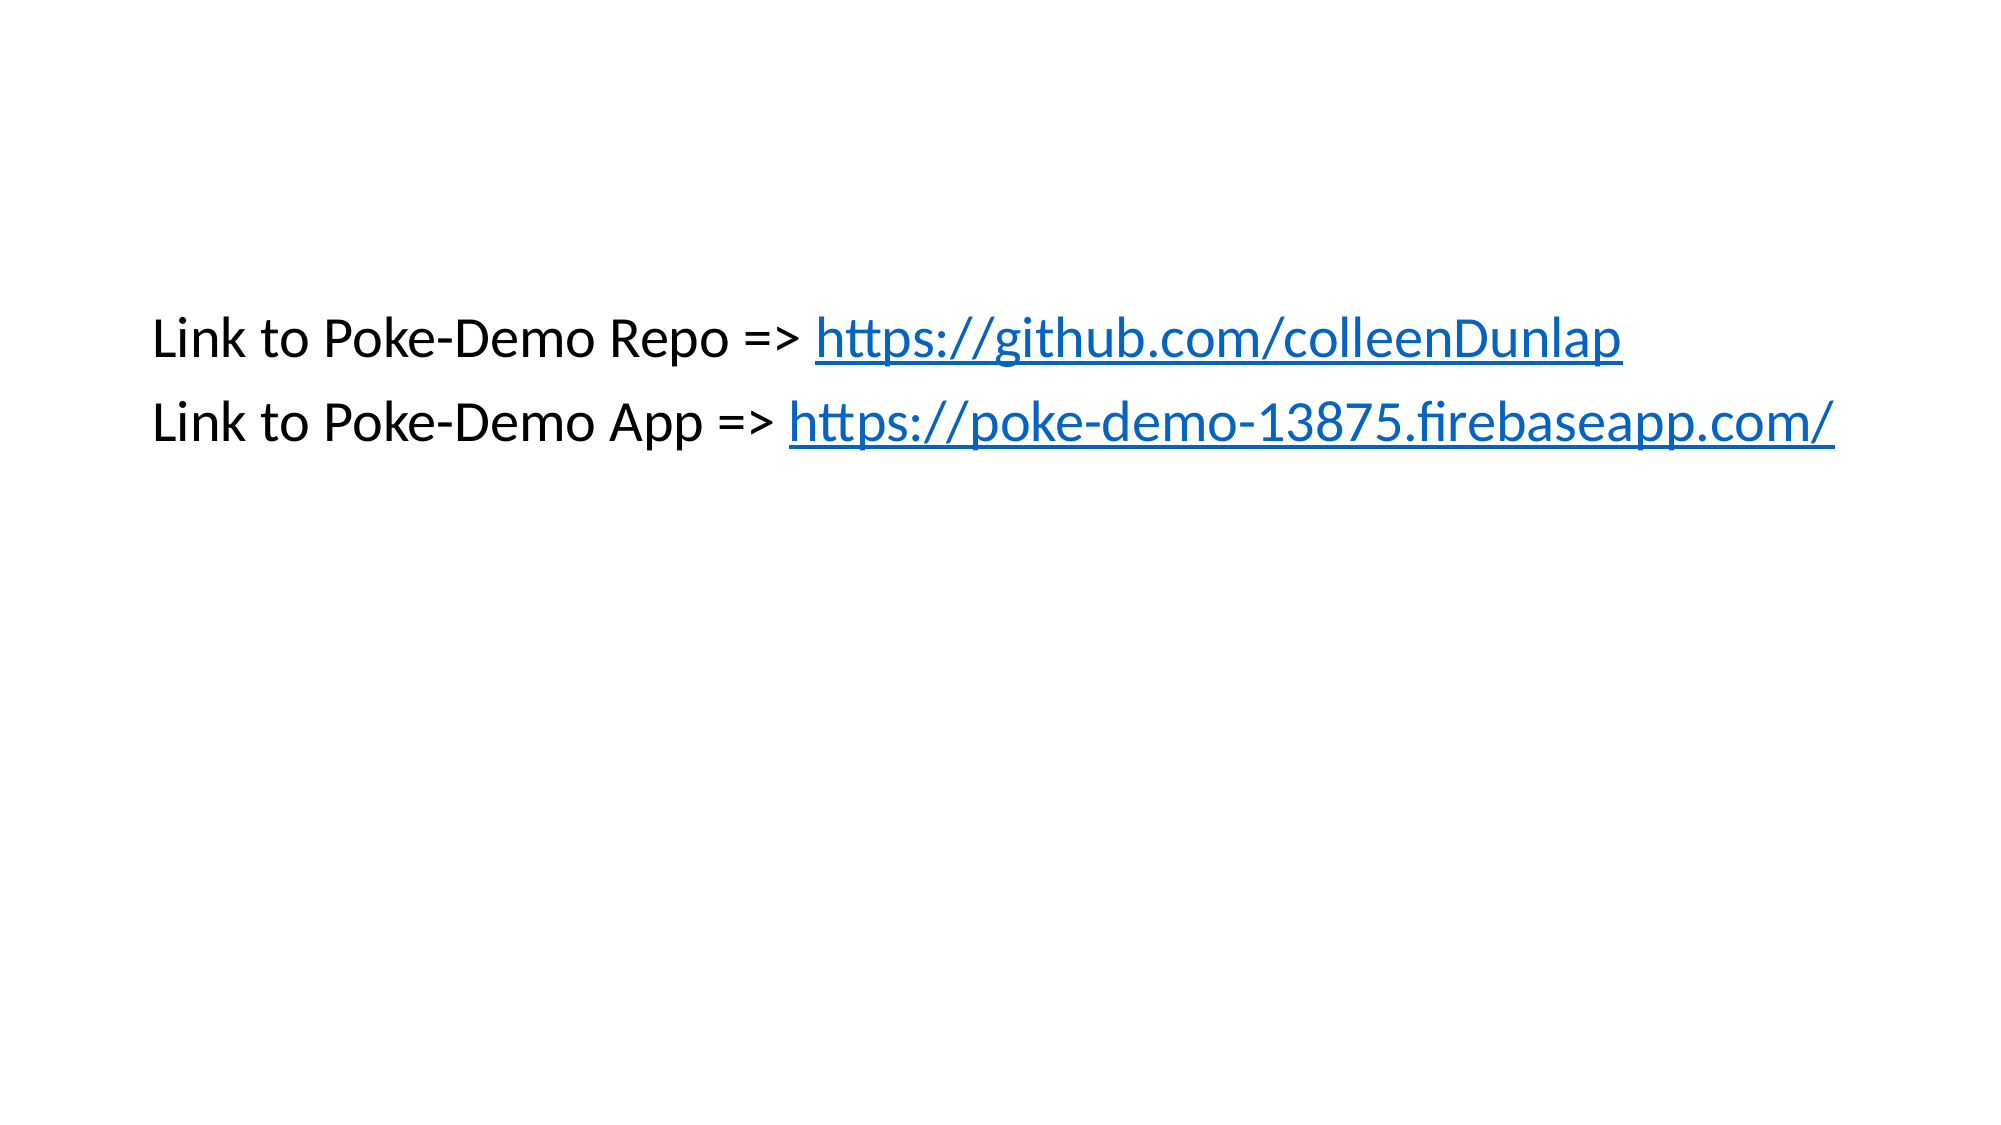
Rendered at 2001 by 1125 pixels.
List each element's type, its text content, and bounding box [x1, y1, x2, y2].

list Link to Poke-Demo Repo => https://github.com/colleenDunlap Link to Poke-Demo App => https://poke-demo-13875.firebaseapp.com/ [137, 299, 1863, 1014]
